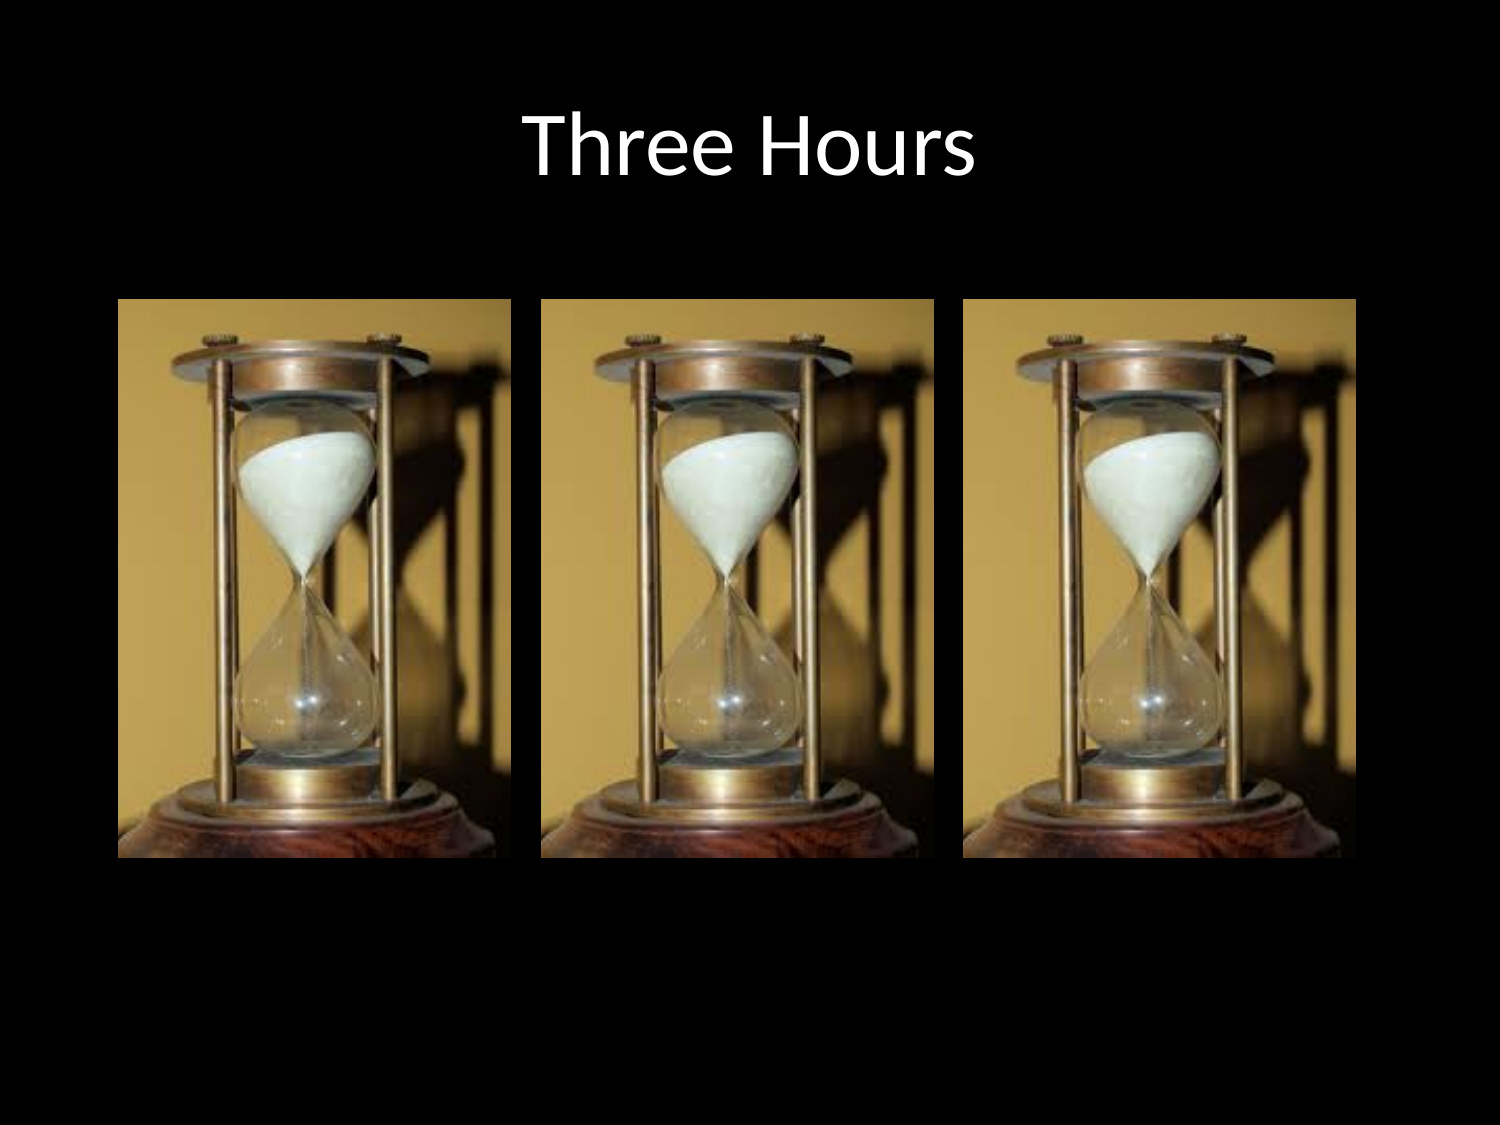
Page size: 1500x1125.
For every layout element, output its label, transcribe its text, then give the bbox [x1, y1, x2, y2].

picture [541, 299, 934, 859]
picture [963, 299, 1356, 859]
picture [118, 299, 511, 859]
title Three Hours [75, 45, 1425, 233]
